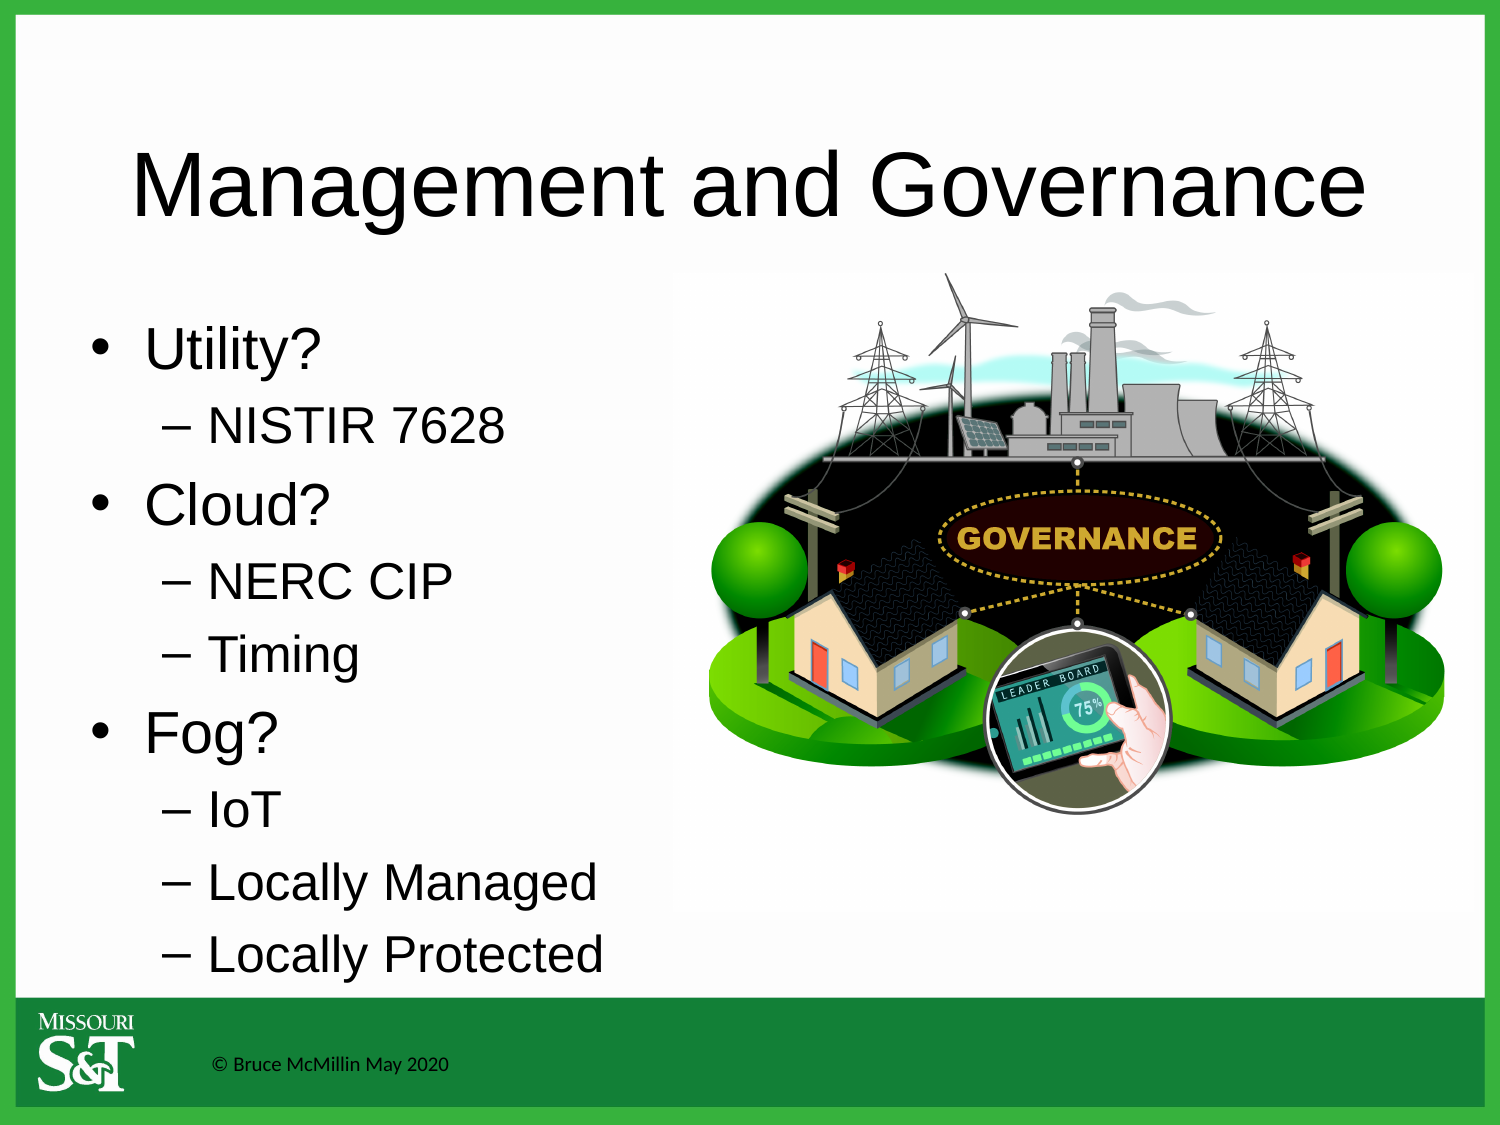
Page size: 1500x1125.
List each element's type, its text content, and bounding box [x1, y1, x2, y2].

picture [0, 0, 1500, 1125]
list Utility? NISTIR 7628 Cloud? NERC CIP Timing Fog? IoT Locally Managed Locally Protected [75, 303, 1425, 996]
title Management and Governance [75, 85, 1425, 274]
